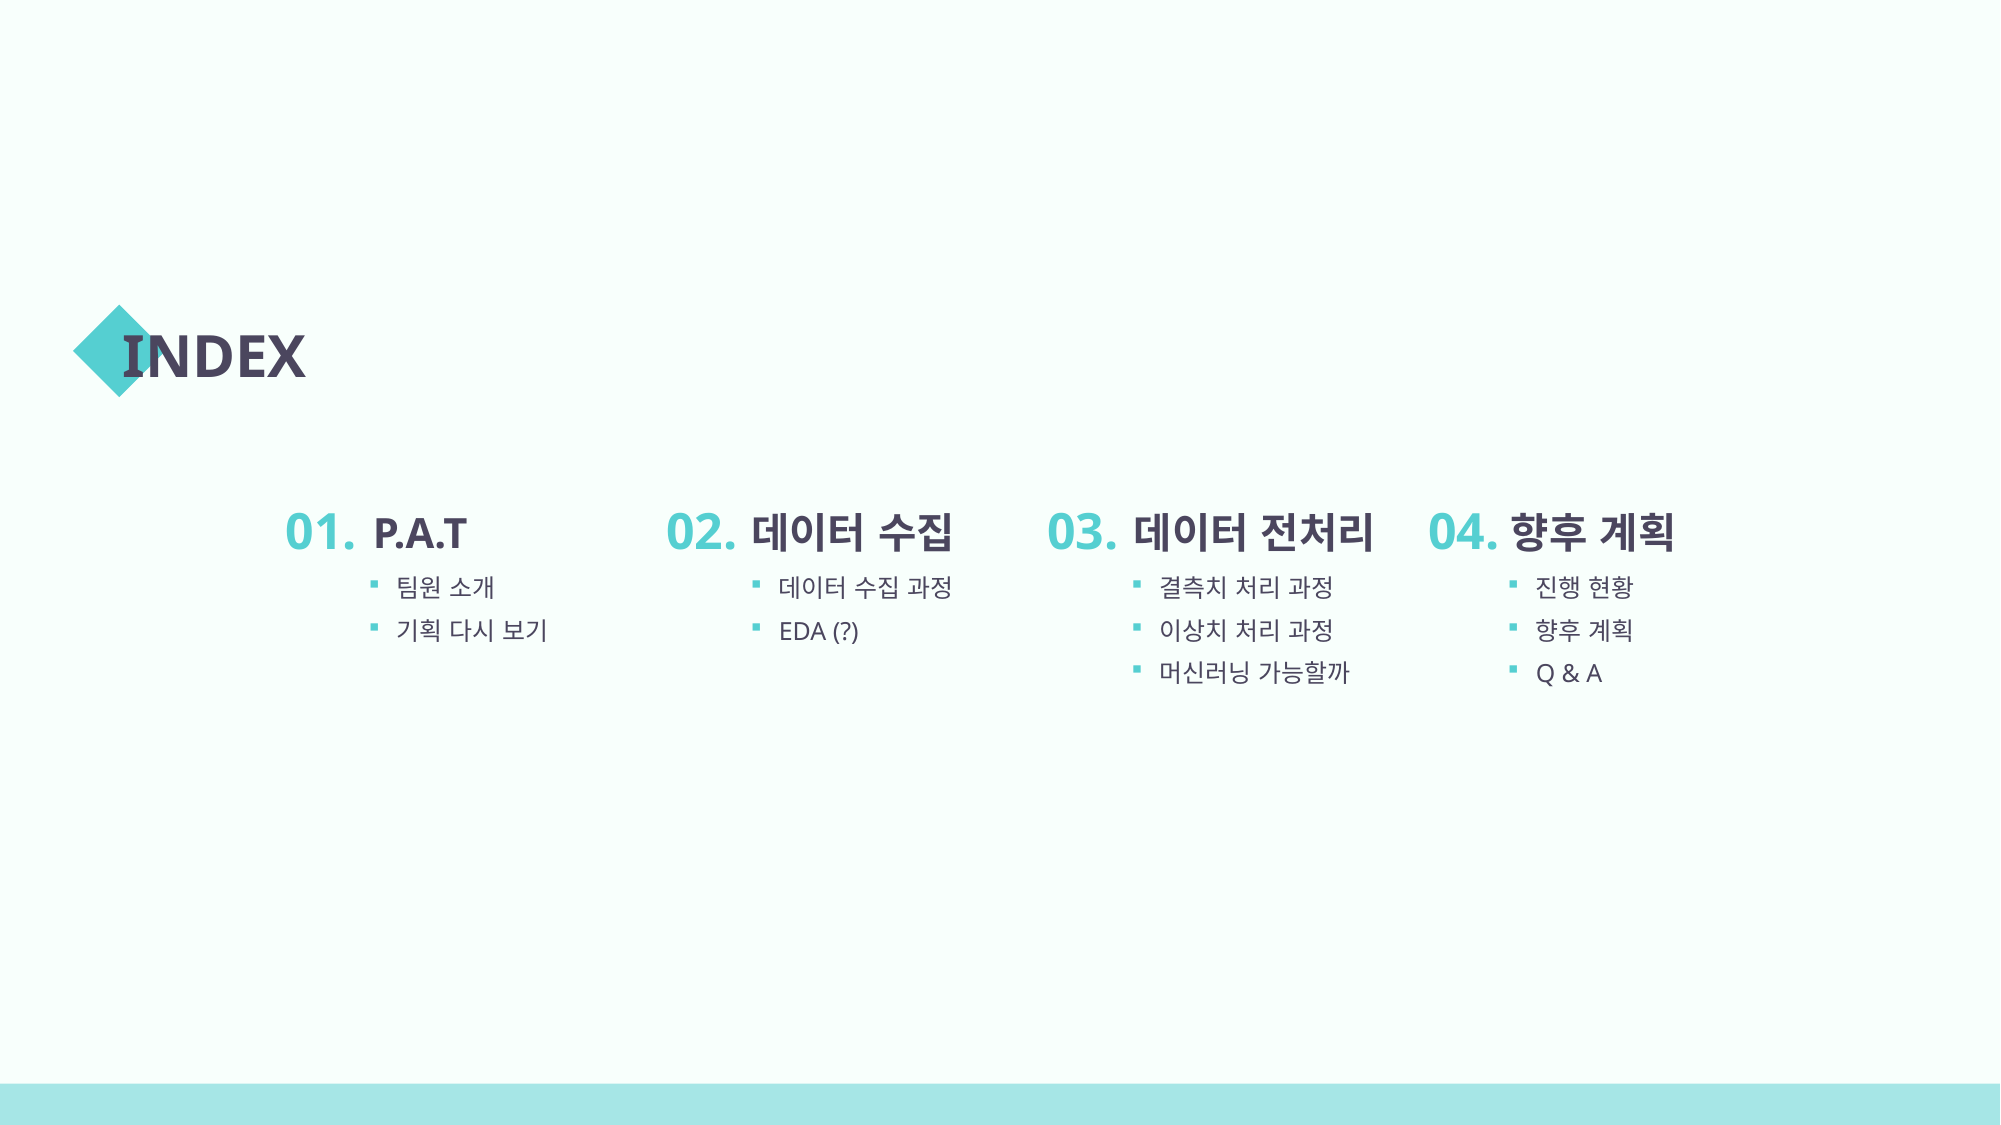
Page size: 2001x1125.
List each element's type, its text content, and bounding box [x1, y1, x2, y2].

text_box 결측치 처리 과정 이상치 처리 과정 머신러닝 가능할까 [1116, 565, 1366, 696]
text_box INDEX [107, 311, 322, 397]
text_box 데이터 수집 과정 EDA (?) [735, 565, 969, 653]
text_box [71, 315, 107, 387]
text_box 데이터 수집 [736, 499, 971, 565]
text_box [111, 303, 128, 311]
text_box 01. [270, 492, 373, 568]
text_box 03. [1032, 492, 1134, 568]
text_box 데이터 전처리 [1118, 499, 1392, 565]
text_box 진행 현황 향후 계획 Q & A [1492, 565, 1651, 696]
text_box 02. [651, 492, 754, 568]
text_box 04. [1413, 492, 1515, 568]
text_box 팀원 소개 기획 다시 보기 [353, 565, 565, 653]
text_box 향후 계획 [1495, 499, 1692, 565]
text_box P.A.T [347, 499, 483, 565]
